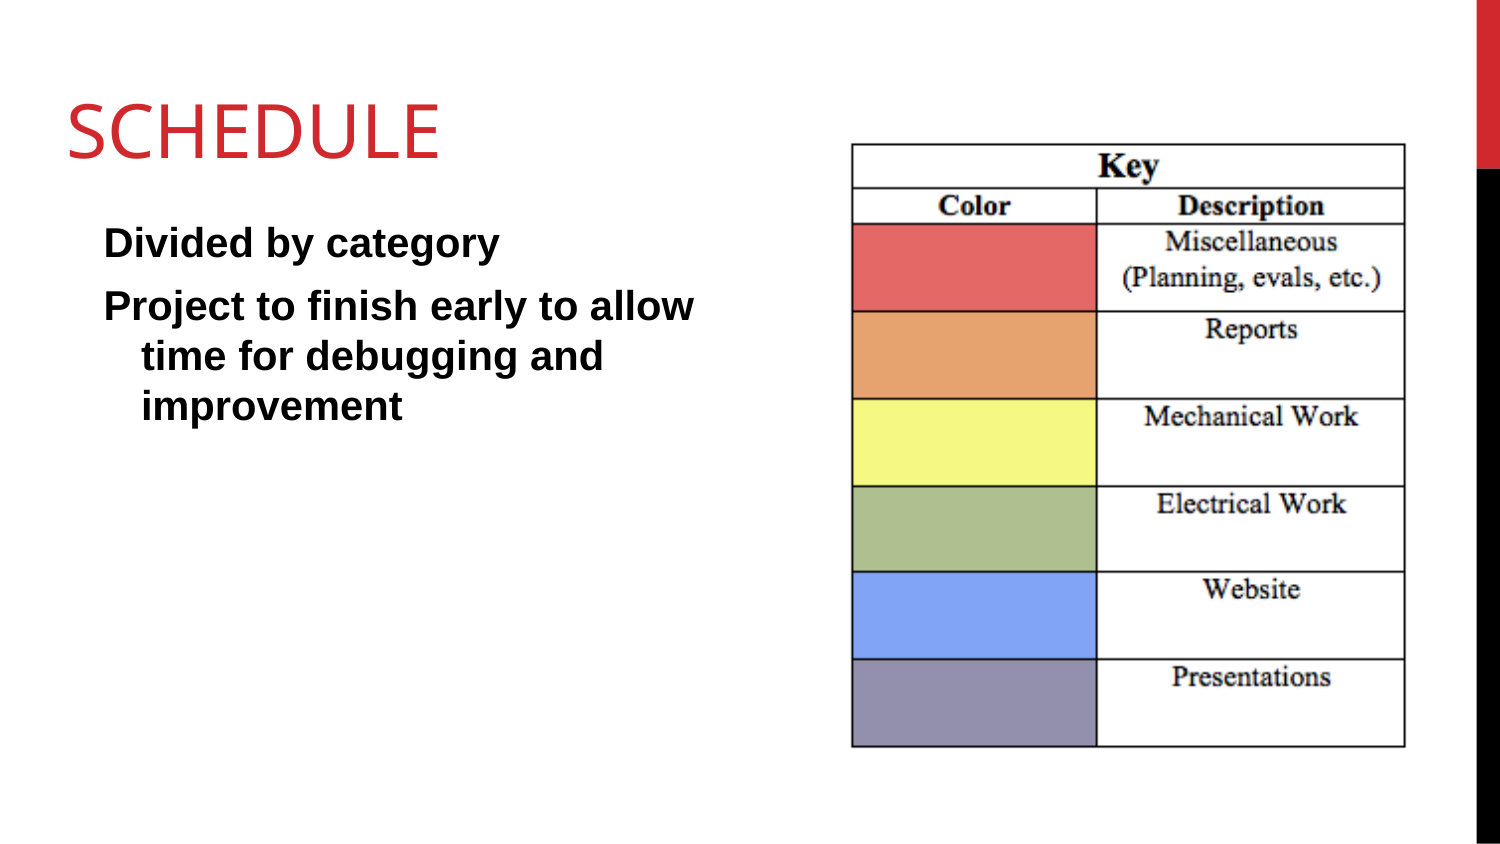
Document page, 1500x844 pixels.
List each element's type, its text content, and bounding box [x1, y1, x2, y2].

list Divided by category Project to finish early to allow time for debugging and improvement [51, 200, 805, 752]
title SCHEDULE [51, 51, 1449, 189]
picture [824, 130, 1427, 772]
